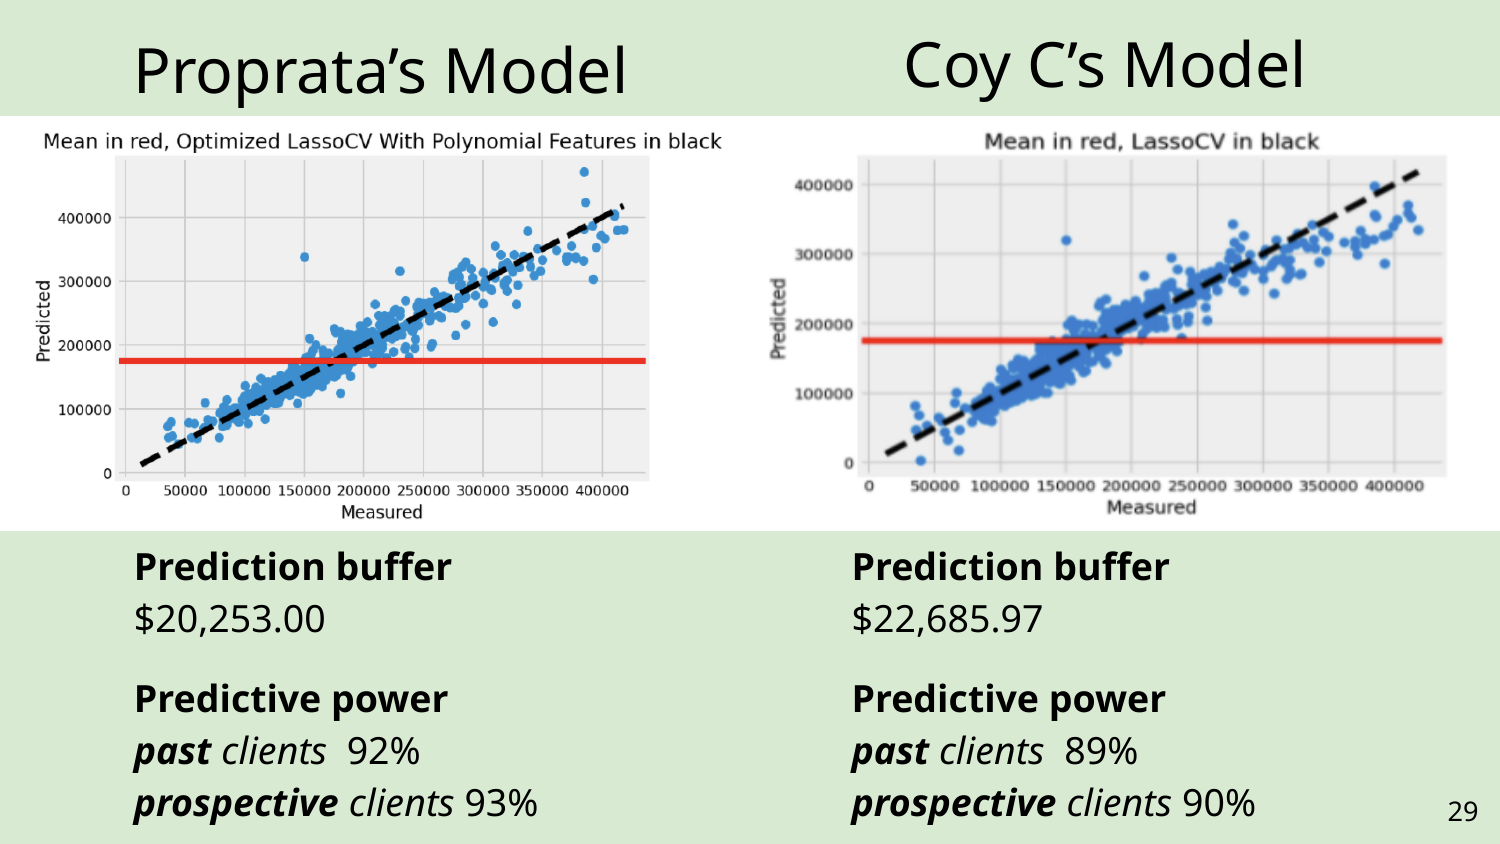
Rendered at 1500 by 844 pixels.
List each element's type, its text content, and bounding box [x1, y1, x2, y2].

title Proprata’s Model [119, 16, 748, 111]
list Prediction buffer $22,685.97 Predictive power past clients 89% prospective clients 90% [836, 539, 1434, 685]
text_box Coy C’s Model [888, 10, 1381, 114]
slide_number 29 [1403, 779, 1494, 844]
picture [0, 116, 1500, 531]
list Prediction buffer $20,253.00 Predictive power past clients 92% prospective clients 93% [119, 539, 716, 708]
